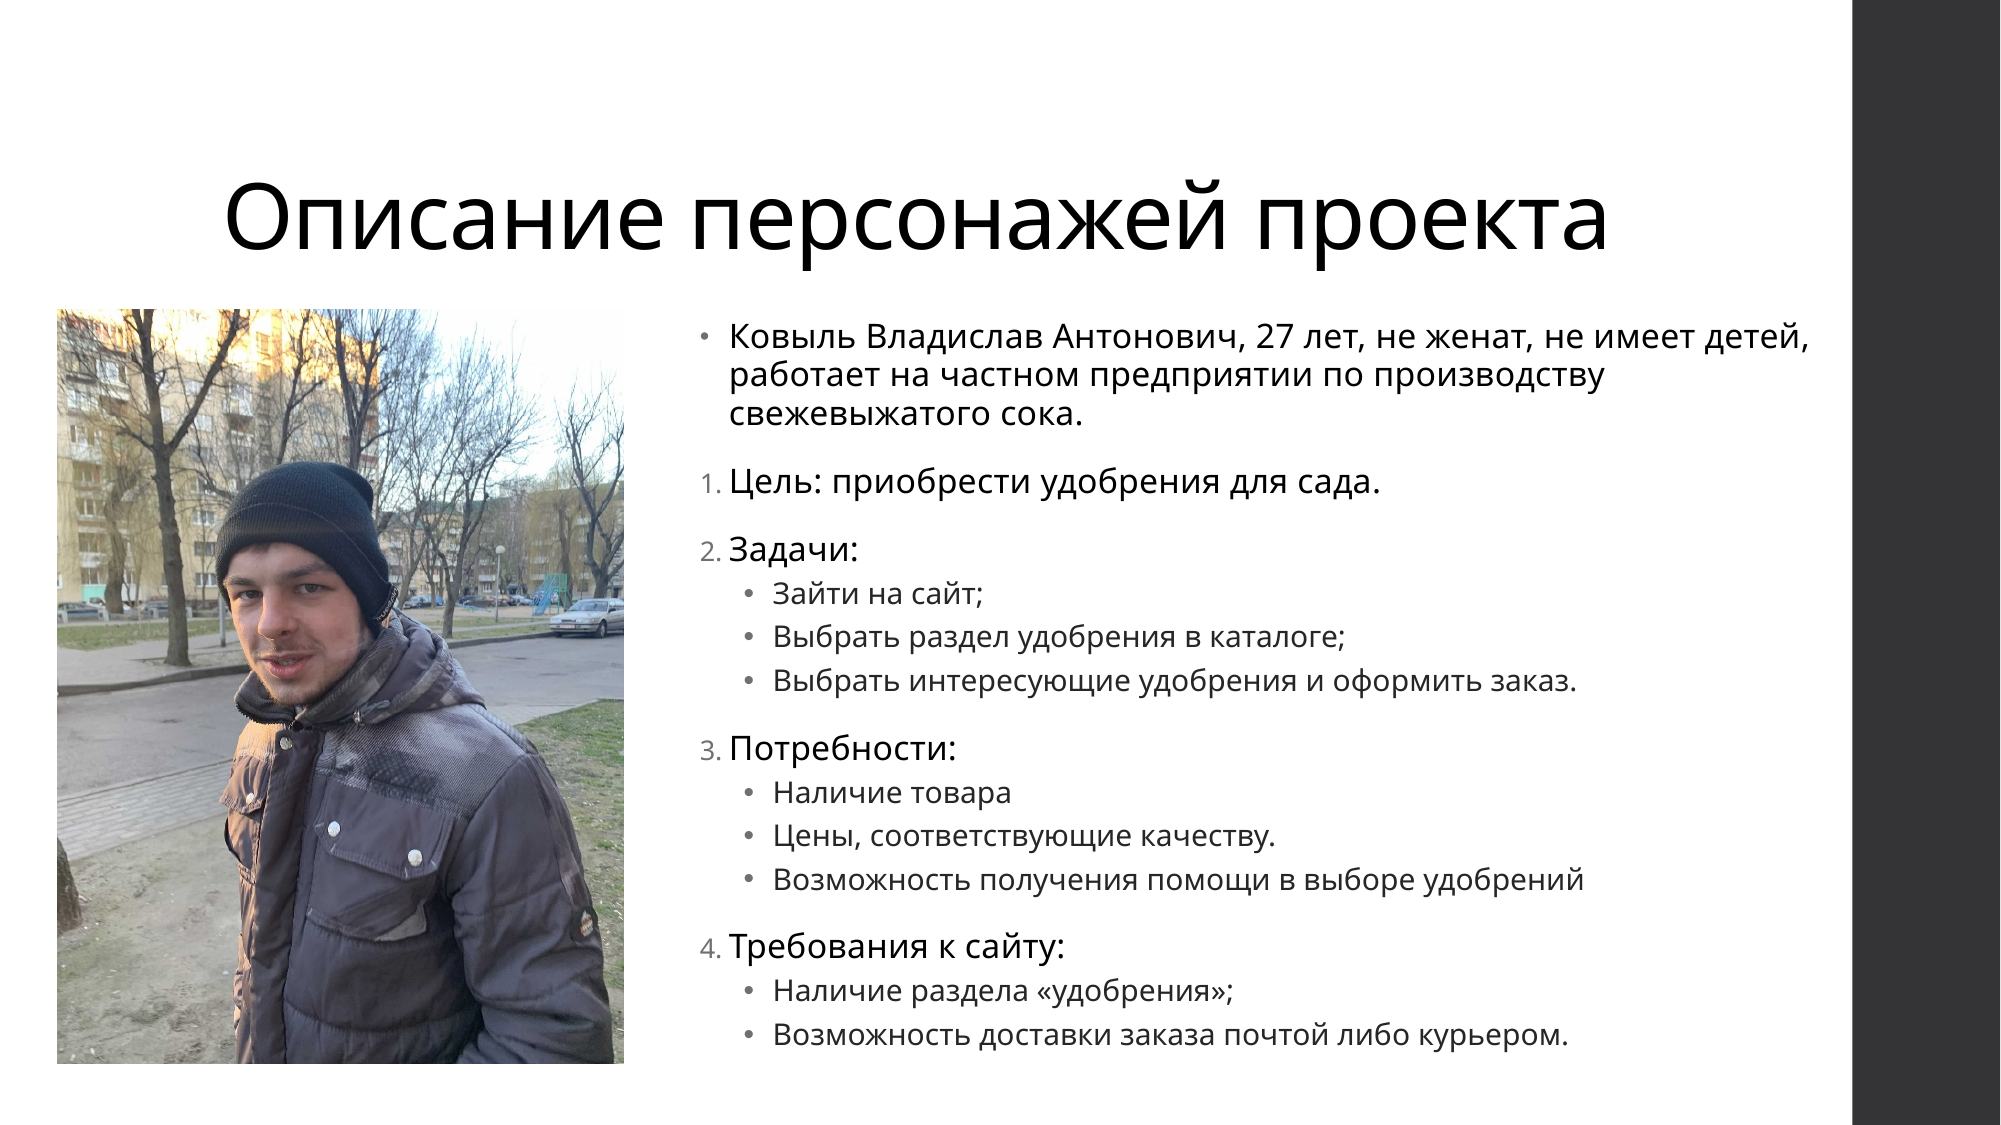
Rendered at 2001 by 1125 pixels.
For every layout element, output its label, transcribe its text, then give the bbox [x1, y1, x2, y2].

title Описание персонажей проекта [206, 60, 1797, 278]
picture [57, 309, 624, 1064]
list Ковыль Владислав Антонович, 27 лет, не женат, не имеет детей, работает на частном предприятии по производству свежевыжатого сока. Цель: приобрести удобрения для сада. Задачи: Зайти на сайт; Выбрать раздел удобрения в каталоге; Выбрать интересующие удобрения и оформить заказ. Потребности: Наличие товара Цены, соответствующие качеству. Возможность получения помощи в выборе удобрений Требования к сайту: Наличие раздела «удобрения»; Возможность доставки заказа почтой либо курьером. [684, 309, 1852, 1064]
